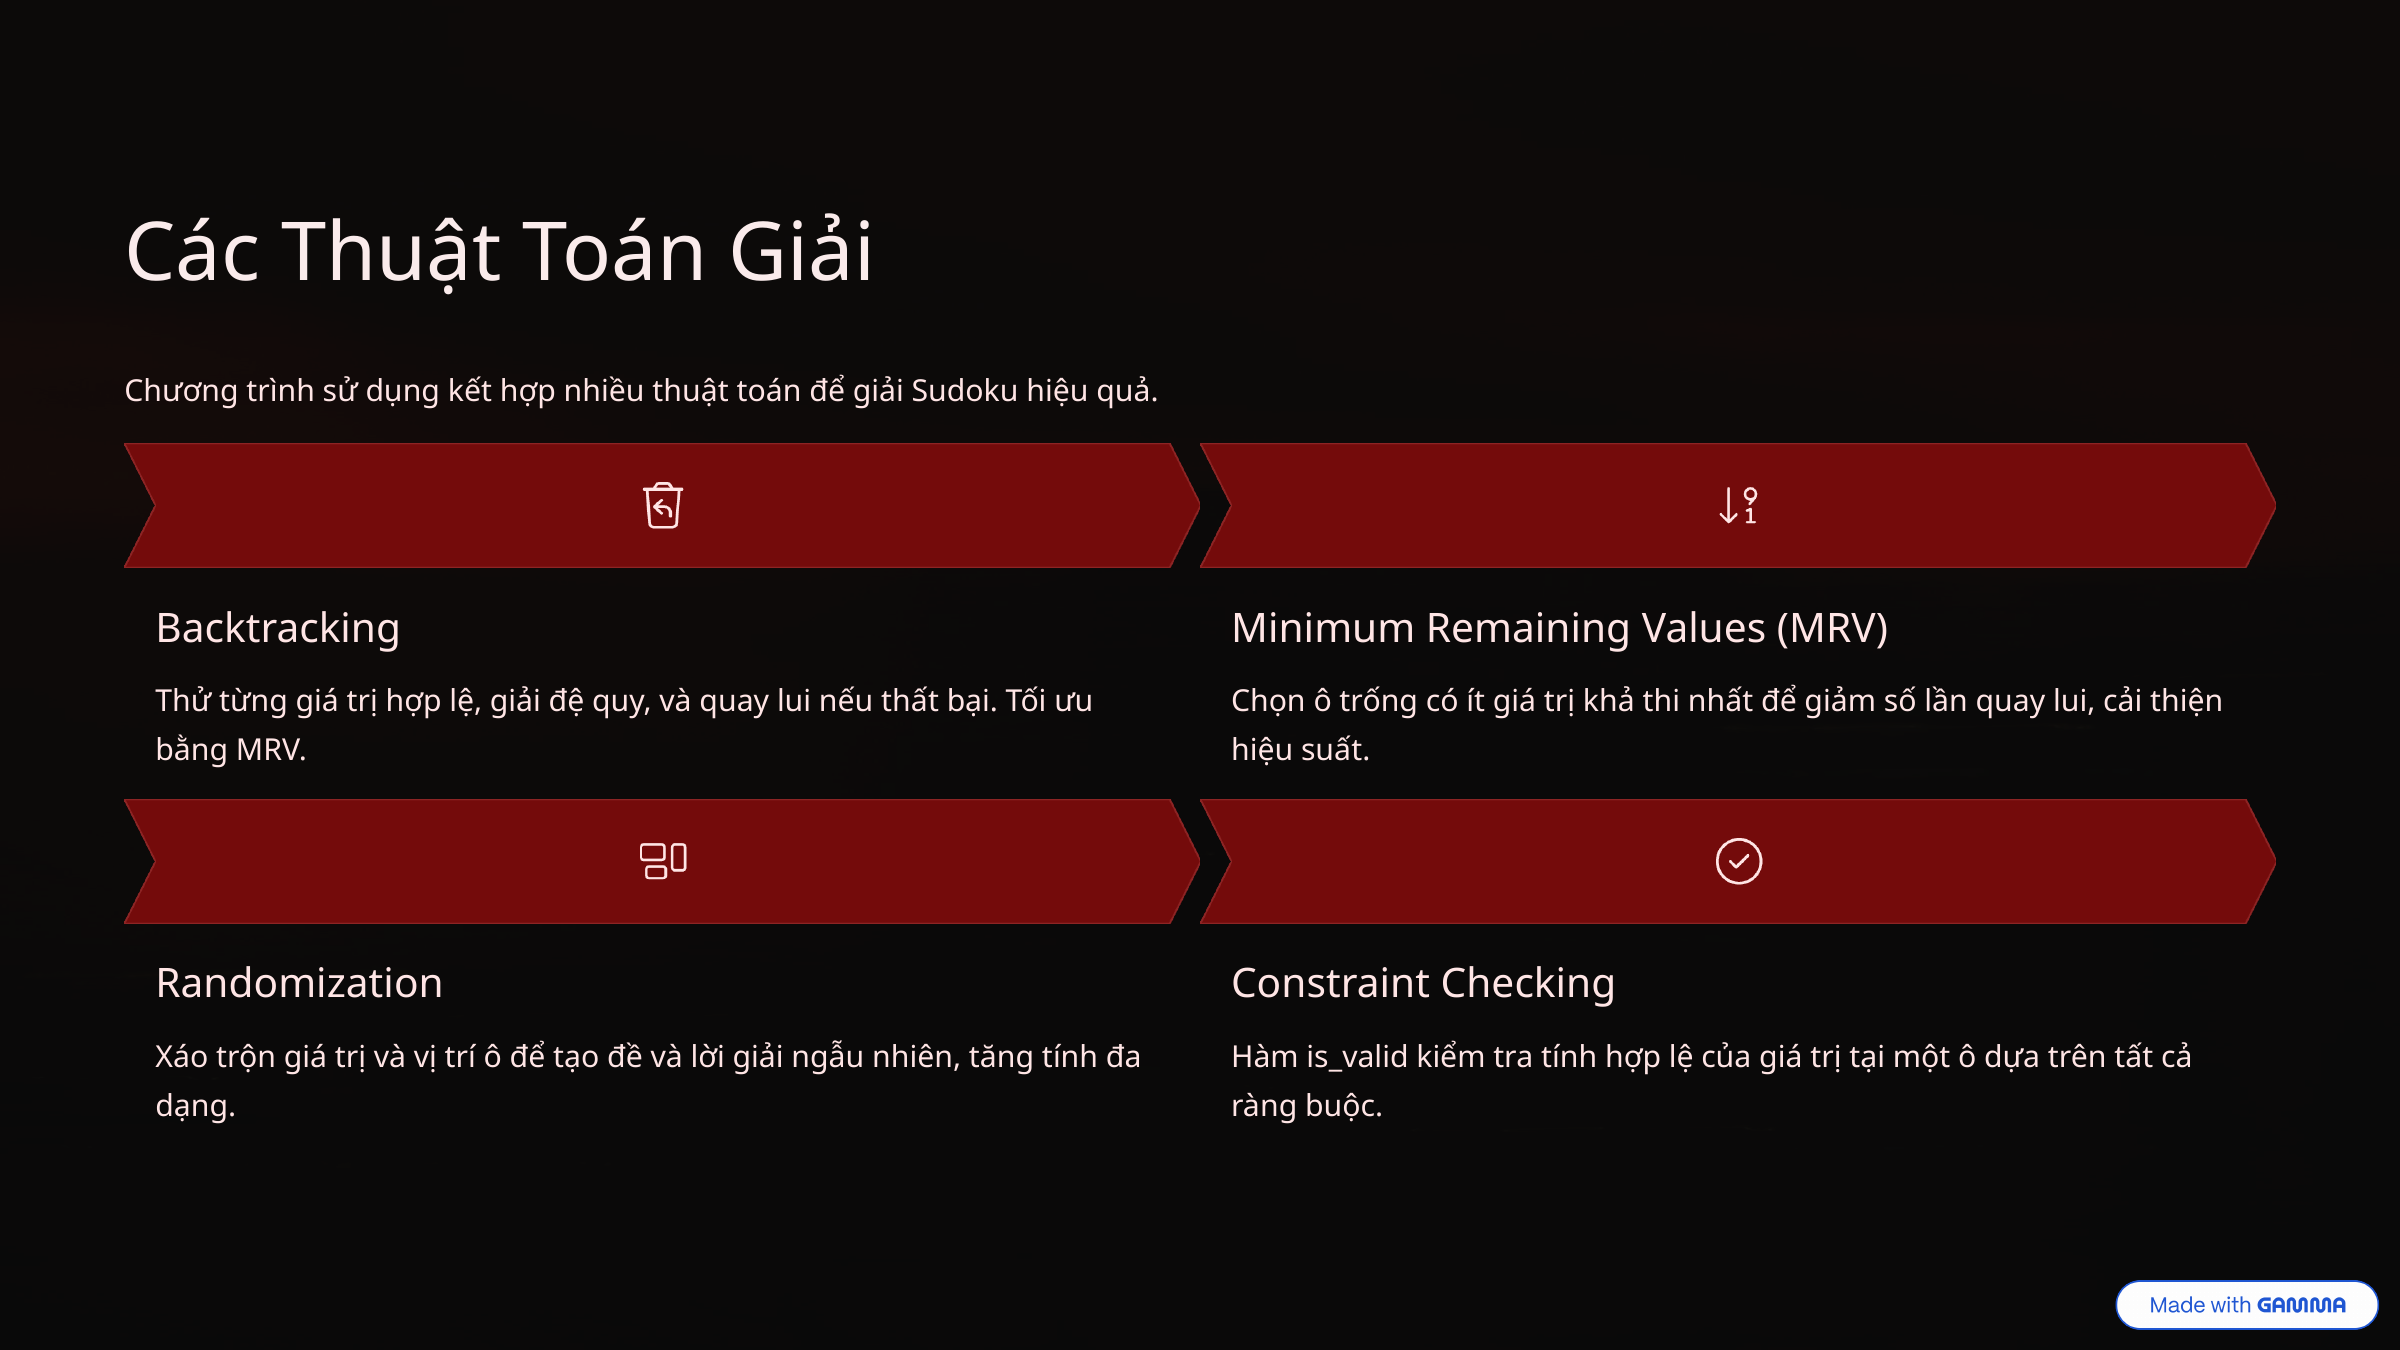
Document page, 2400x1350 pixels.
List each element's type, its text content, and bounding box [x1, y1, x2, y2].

text_box Hàm is_valid kiểm tra tính hợp lệ của giá trị tại một ô dựa trên tất cả ràng buộc. [1231, 1024, 2245, 1125]
text_box Minimum Remaining Values (MRV) [1231, 599, 2038, 651]
text_box Thử từng giá trị hợp lệ, giải đệ quy, và quay lui nếu thất bại. Tối ưu bằng MRV. [155, 668, 1169, 769]
text_box Backtracking [155, 599, 565, 651]
text_box Chương trình sử dụng kết hợp nhiều thuật toán để giải Sudoku hiệu quả. [124, 358, 2276, 409]
text_box Chọn ô trống có ít giá trị khả thi nhất để giảm số lần quay lui, cải thiện hiệu suất. [1231, 668, 2245, 769]
text_box Randomization [155, 955, 565, 1007]
picture [2106, 1271, 2389, 1339]
picture [124, 443, 2276, 569]
text_box Xáo trộn giá trị và vị trí ô để tạo đề và lời giải ngẫu nhiên, tăng tính đa dạng. [155, 1024, 1169, 1125]
text_box Các Thuật Toán Giải [124, 194, 1098, 297]
text_box Constraint Checking [1231, 955, 1730, 1007]
picture [124, 799, 2276, 924]
